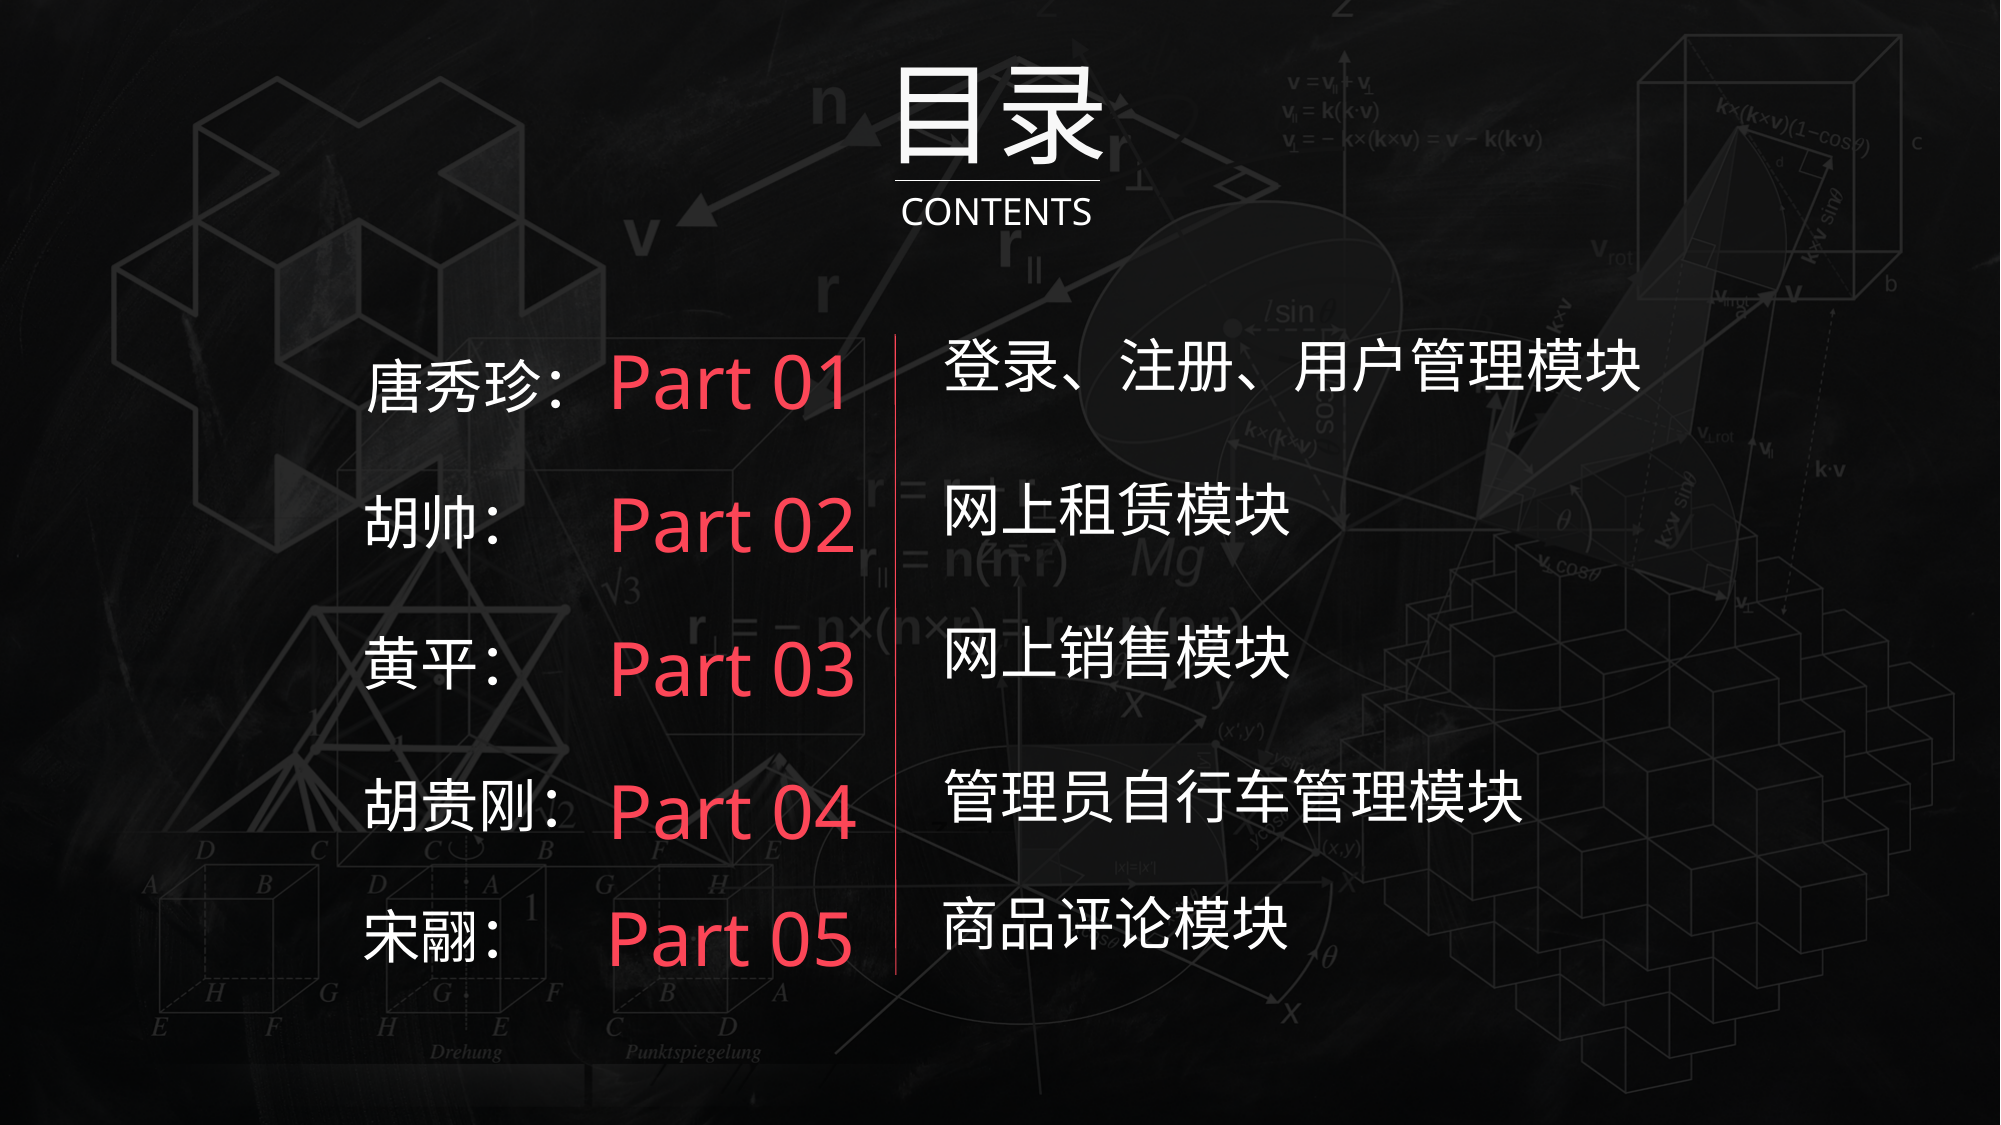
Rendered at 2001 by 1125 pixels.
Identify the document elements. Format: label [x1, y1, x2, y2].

picture [0, 0, 2000, 1125]
text_box [592, 465, 1583, 577]
text_box [592, 322, 1667, 433]
text_box [592, 609, 1583, 720]
text_box [592, 752, 1771, 864]
text_box [590, 879, 1769, 991]
